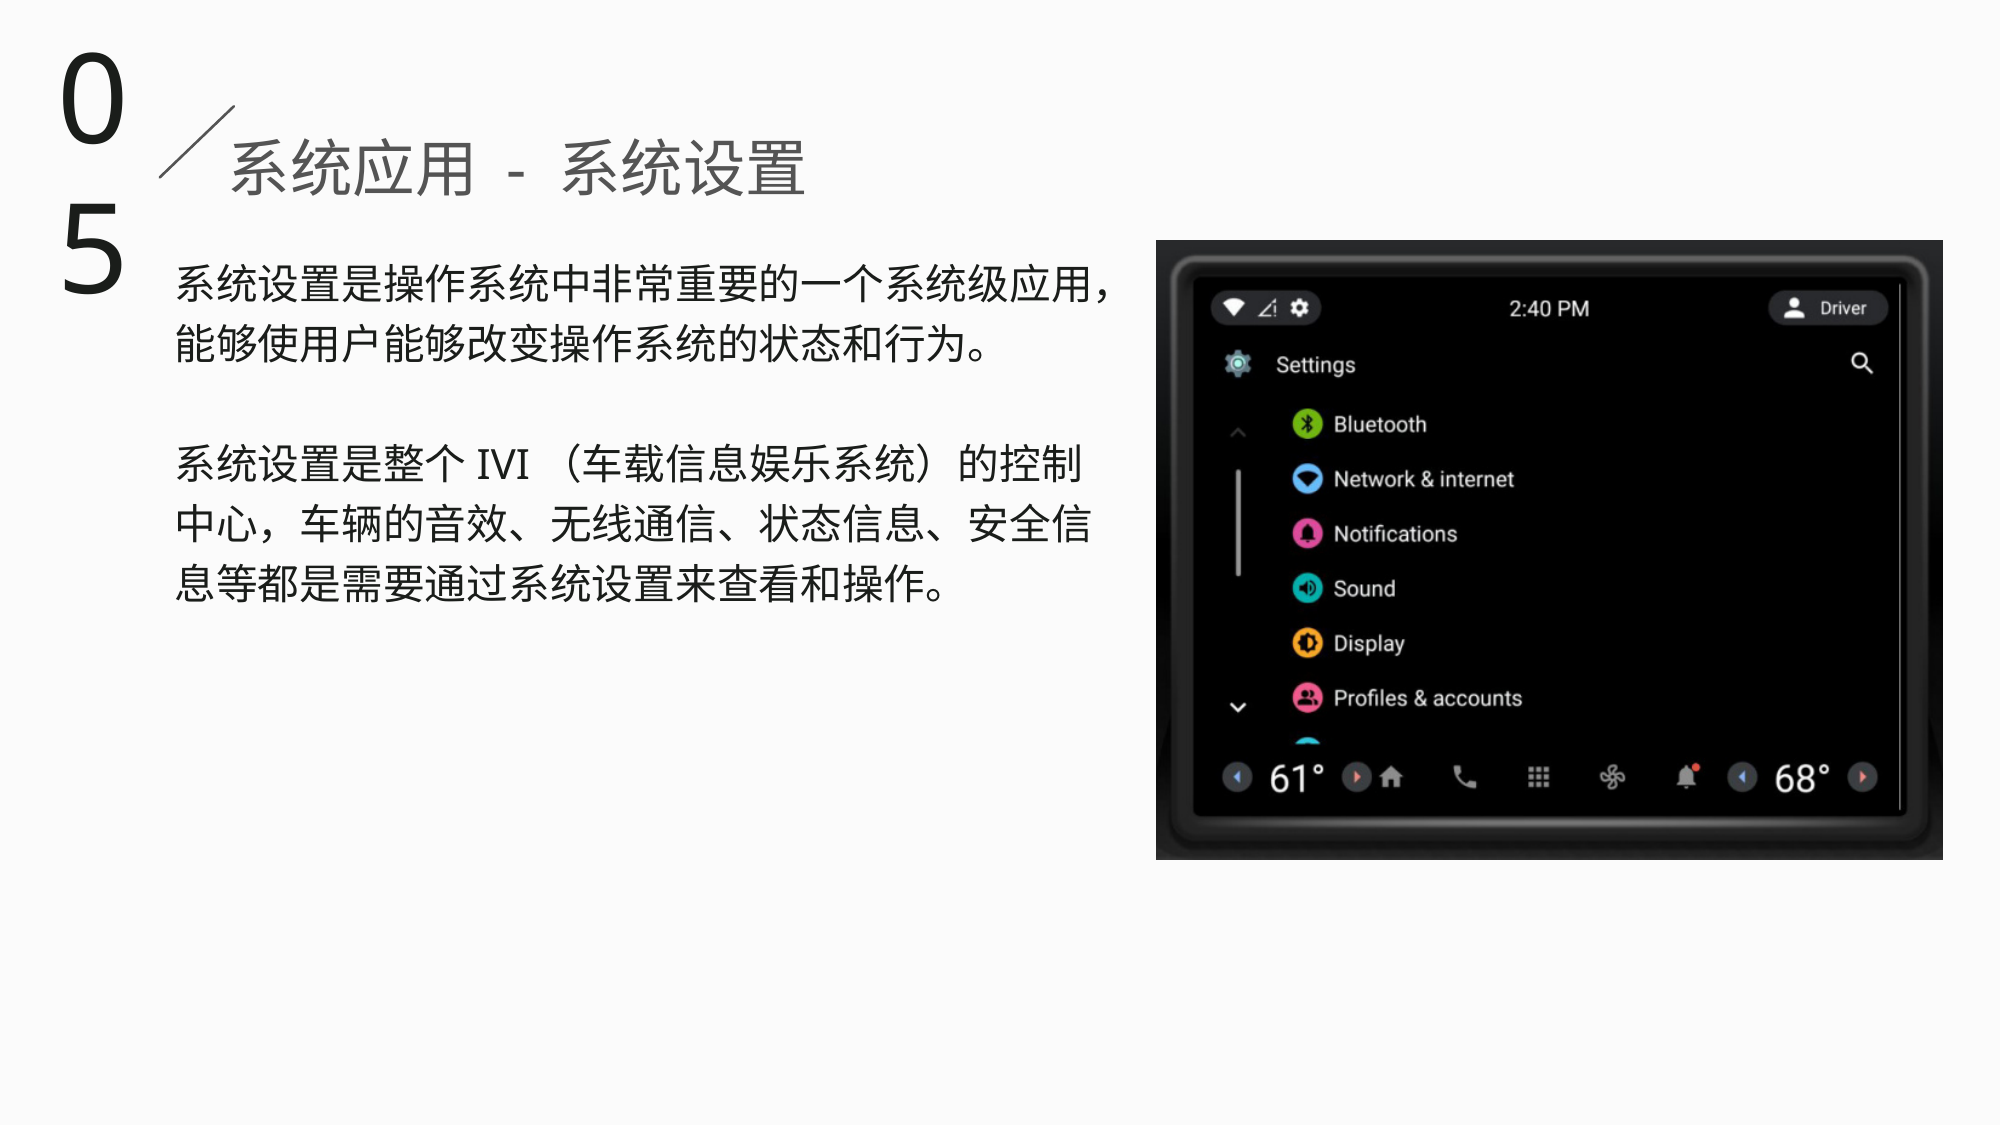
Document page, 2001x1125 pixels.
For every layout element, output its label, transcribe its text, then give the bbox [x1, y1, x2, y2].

text_box 05 [42, 10, 214, 326]
text_box 系统应用 - 系统设置 [213, 106, 1036, 211]
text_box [159, 106, 234, 178]
text_box 系统设置是操作系统中非常重要的一个系统级应用，能够使用户能够改变操作系统的状态和行为。 系统设置是整个IVI（车载信息娱乐系统）的控制中心，车辆的音效、无线通信、状态信息、安全信息等都是需要通过系统设置来查看和操作。 [159, 240, 1121, 616]
picture [1156, 240, 1943, 860]
